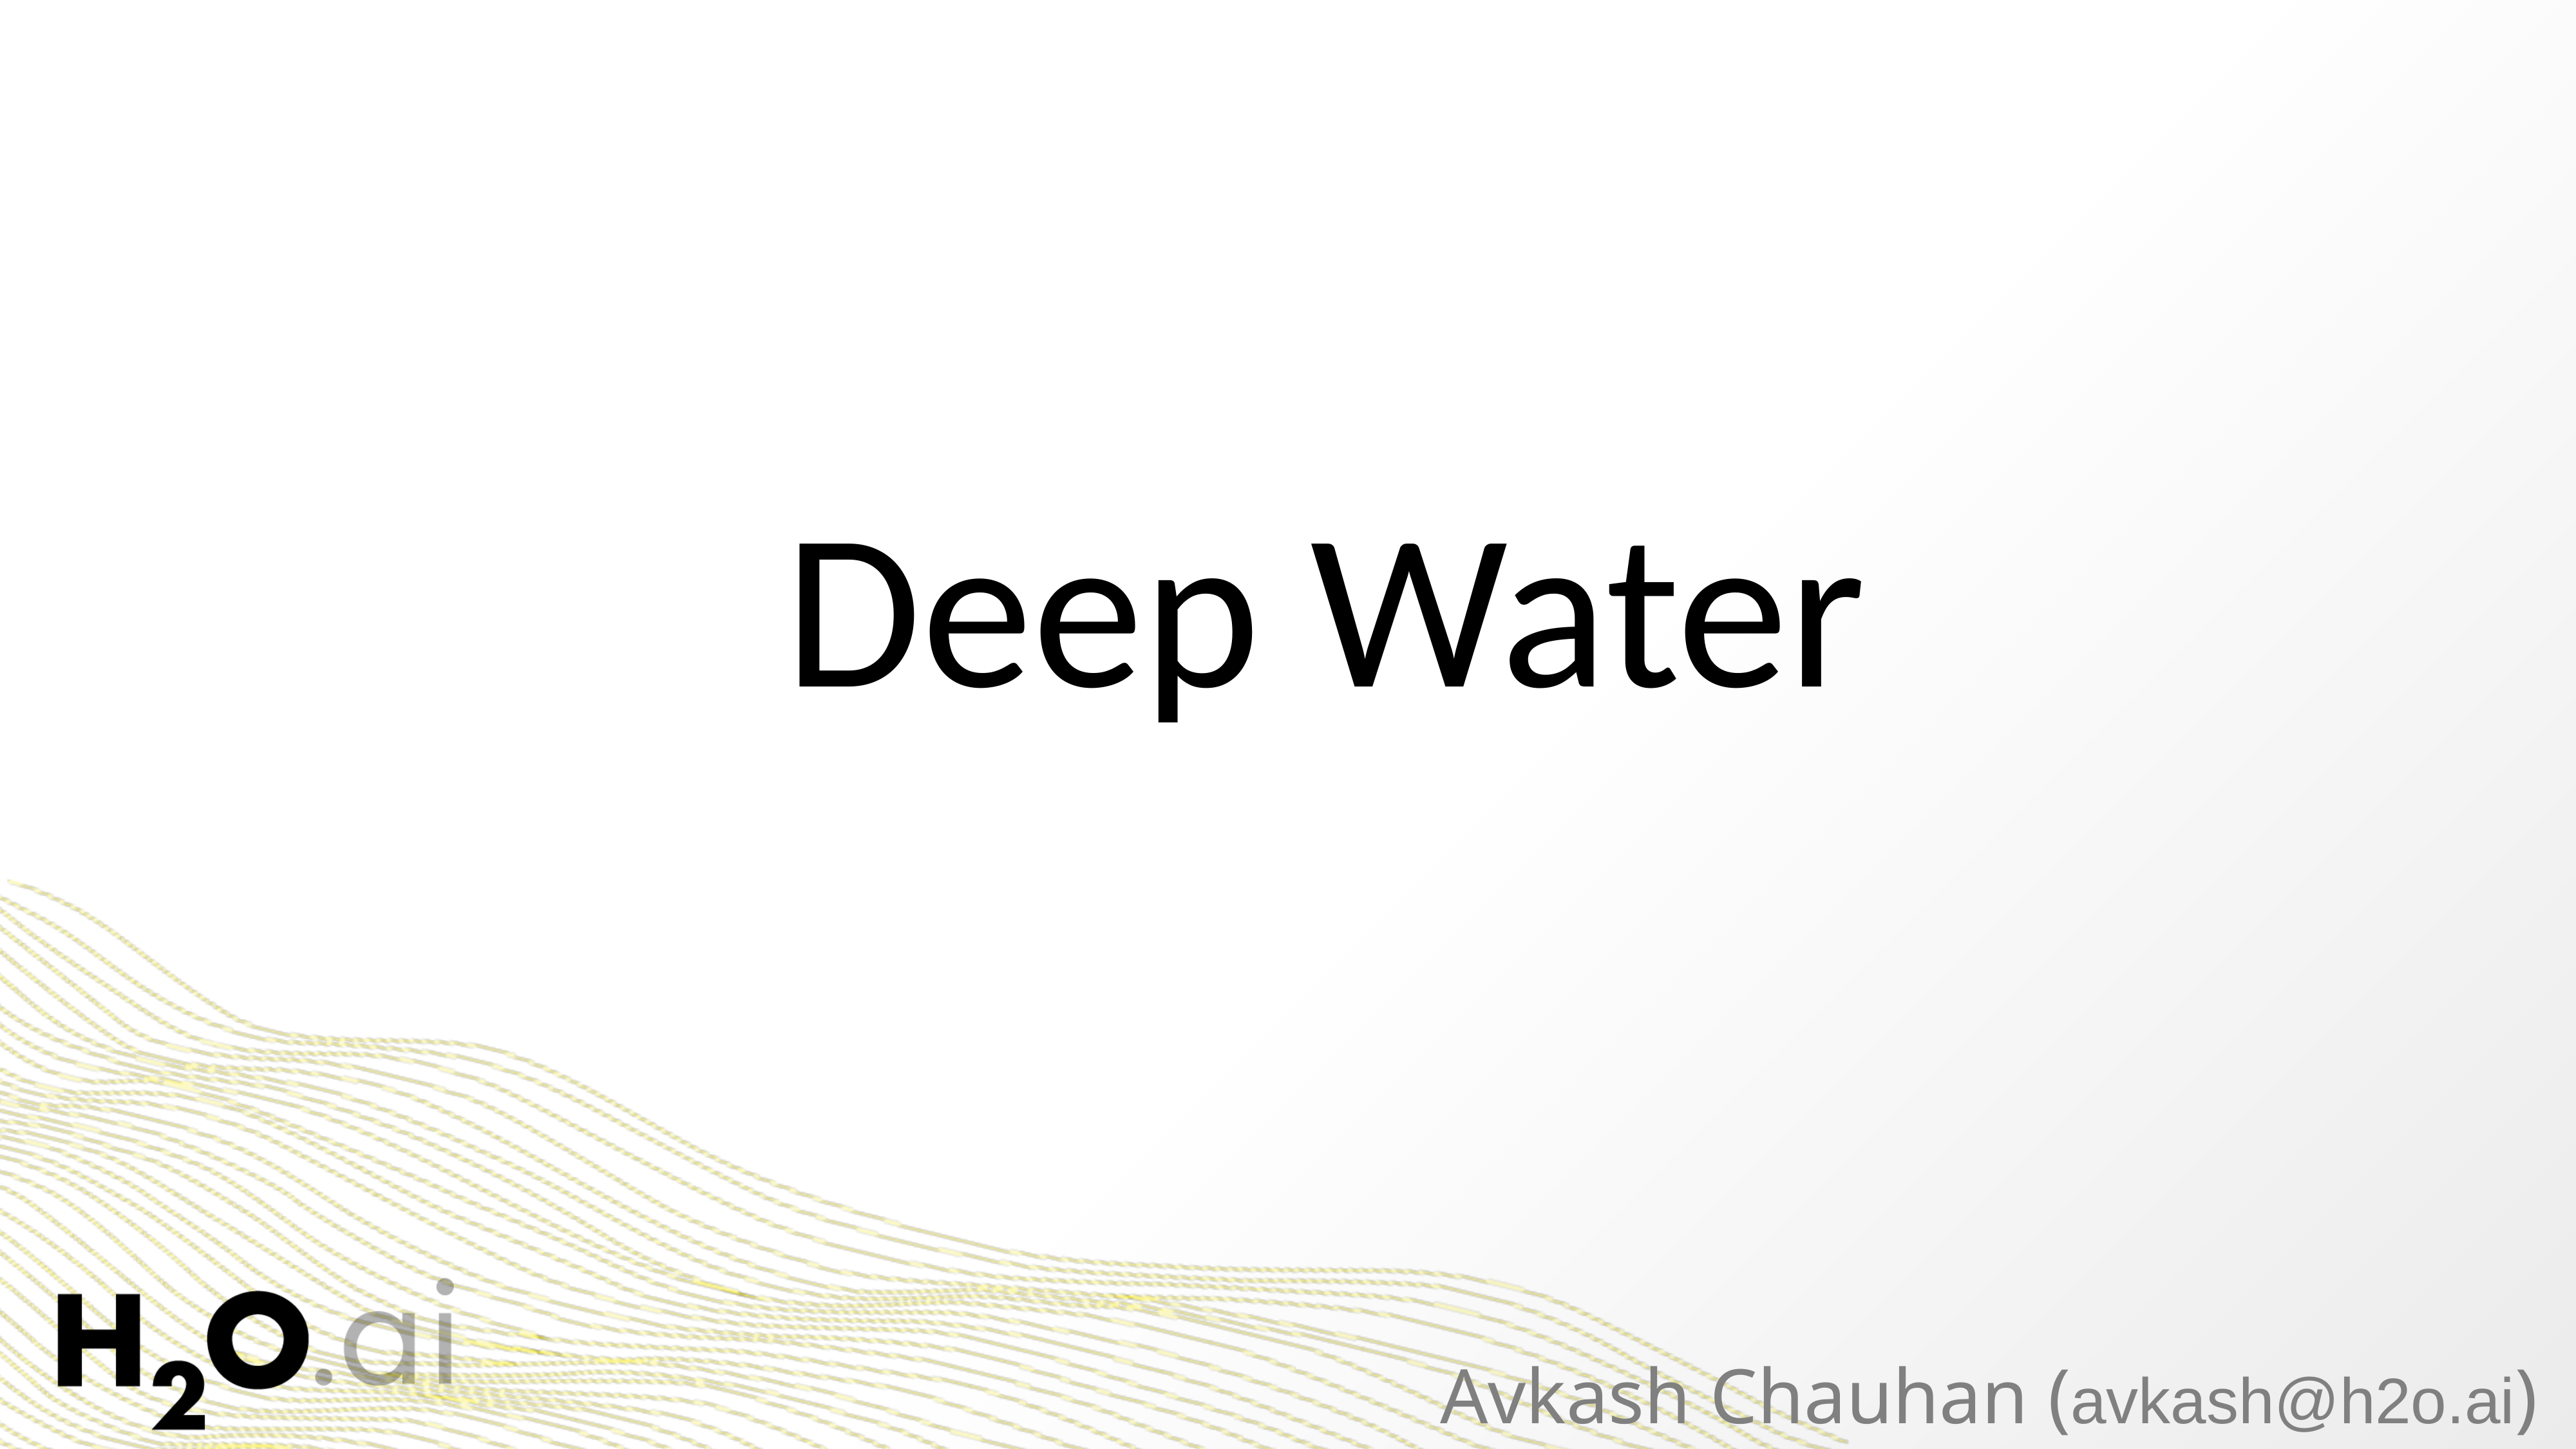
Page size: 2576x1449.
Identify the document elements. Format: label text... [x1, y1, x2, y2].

text_box Deep Water [779, 459, 1872, 737]
subtitle Avkash Chauhan (avkash@h2o.ai) [1325, 1338, 2548, 1429]
picture [0, 879, 1878, 1449]
